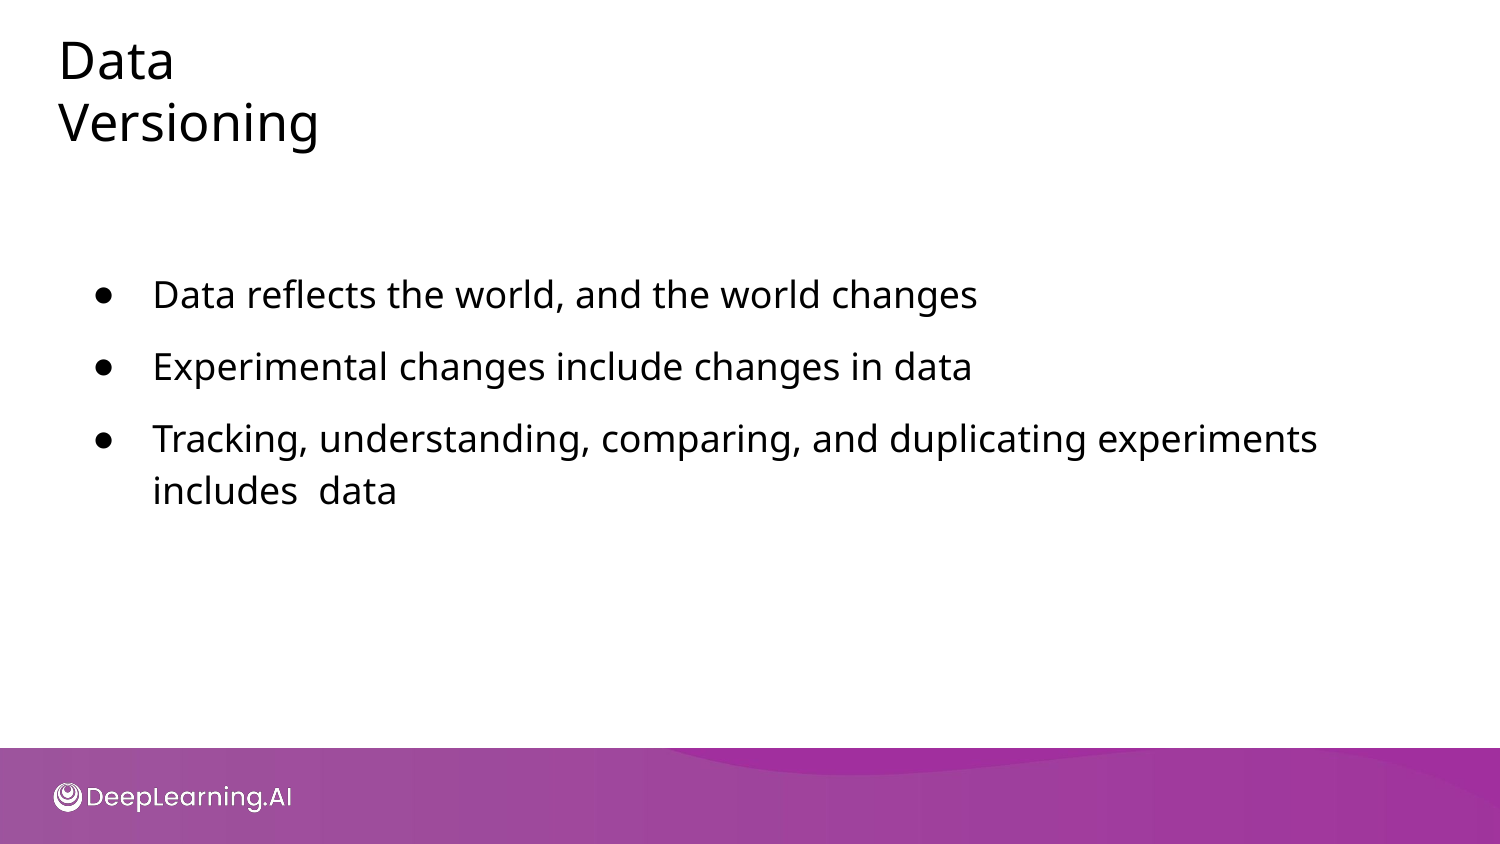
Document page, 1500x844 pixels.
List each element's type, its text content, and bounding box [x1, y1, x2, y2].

title Data Versioning [56, 24, 430, 169]
picture [0, 748, 1500, 844]
text_box Data reﬂects the world, and the world changes Experimental changes include changes in data Tracking, understanding, comparing, and duplicating experiments includes data [90, 268, 1356, 512]
